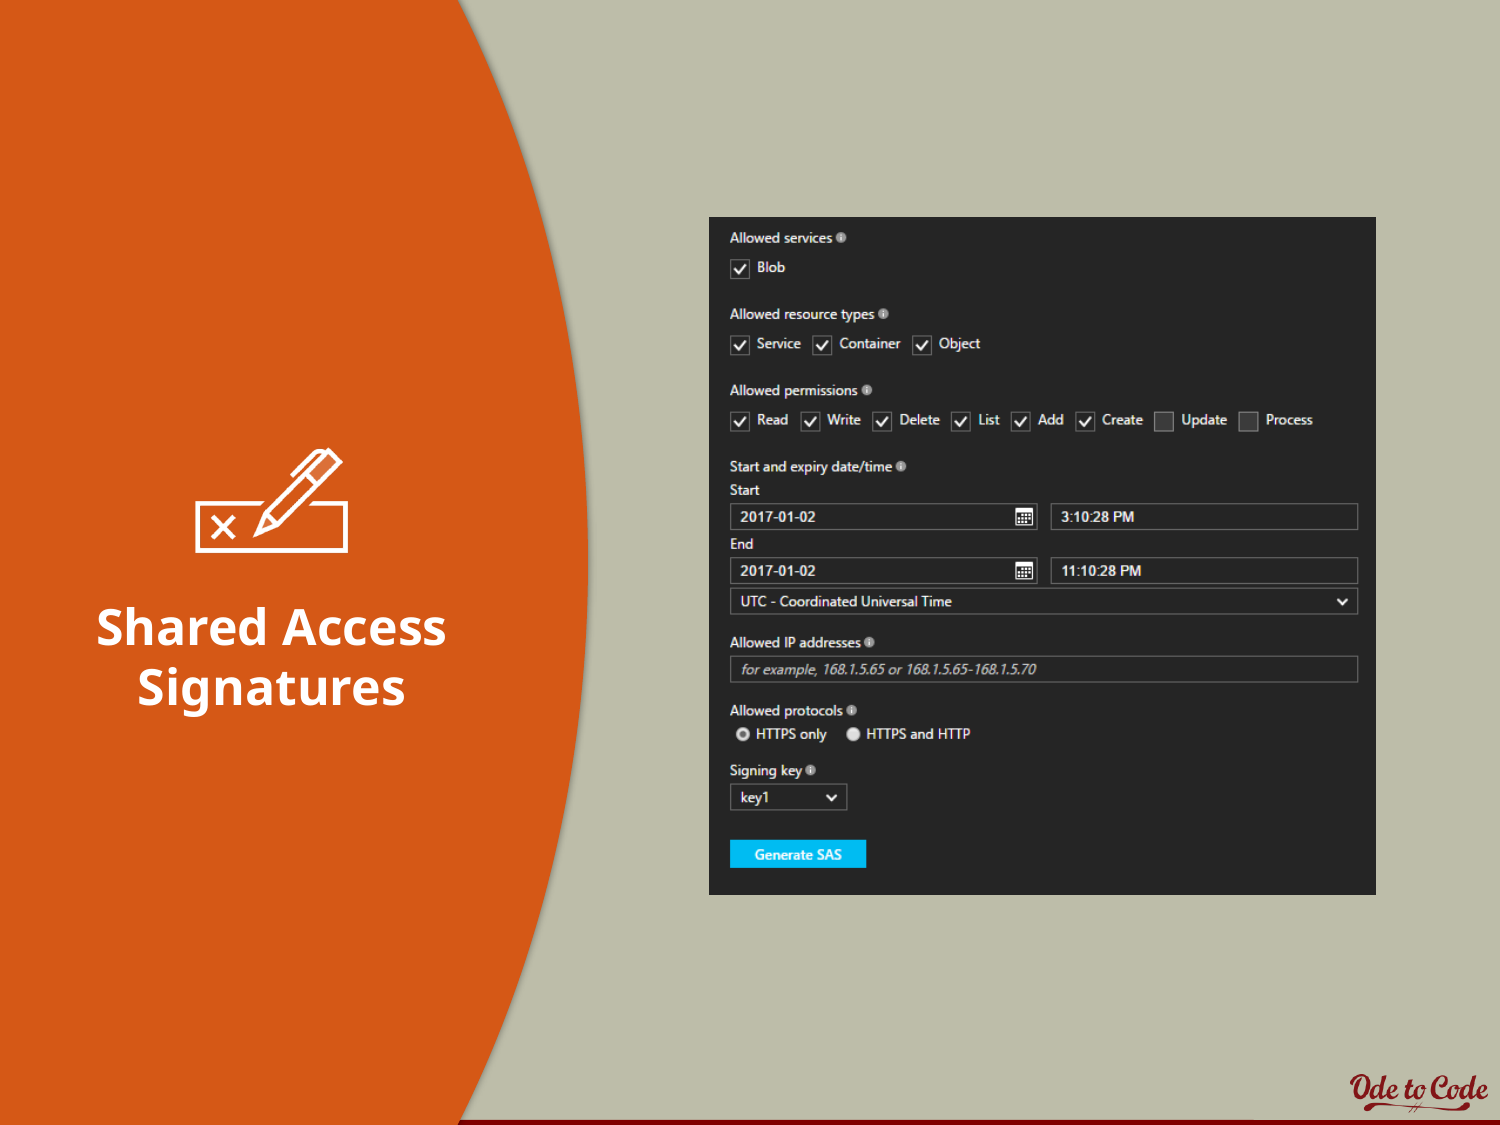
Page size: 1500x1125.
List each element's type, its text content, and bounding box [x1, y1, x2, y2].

text_box [0, 0, 591, 1125]
text_box Shared Access Signatures [81, 588, 463, 723]
picture [1350, 1074, 1488, 1113]
picture [709, 217, 1376, 895]
picture [192, 444, 351, 556]
